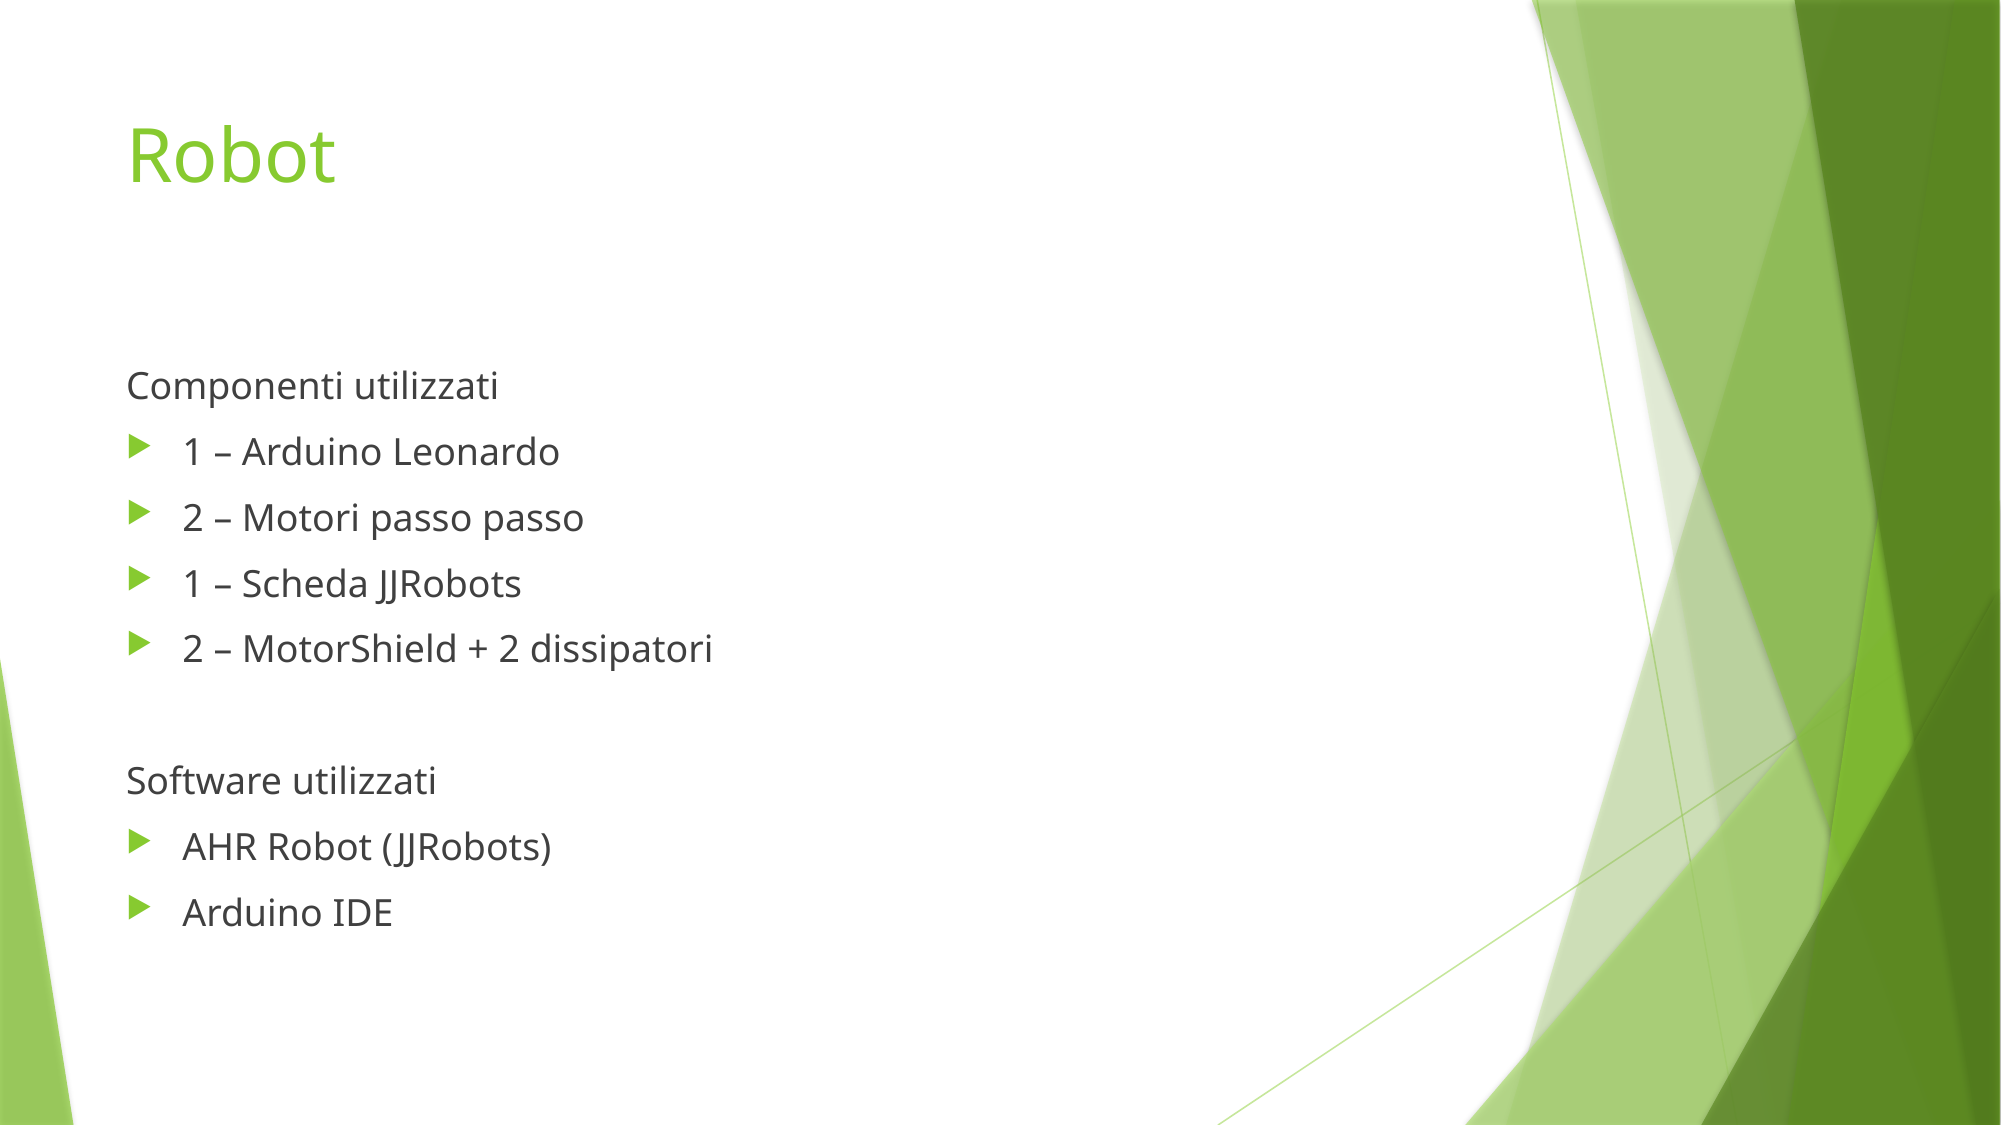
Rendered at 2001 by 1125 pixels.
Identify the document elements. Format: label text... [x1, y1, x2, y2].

list Componenti utilizzati 1 – Arduino Leonardo 2 – Motori passo passo 1 – Scheda JJRobots 2 – MotorShield + 2 dissipatori Software utilizzati AHR Robot (JJRobots) Arduino IDE [111, 354, 1522, 992]
title Robot [111, 99, 1522, 317]
